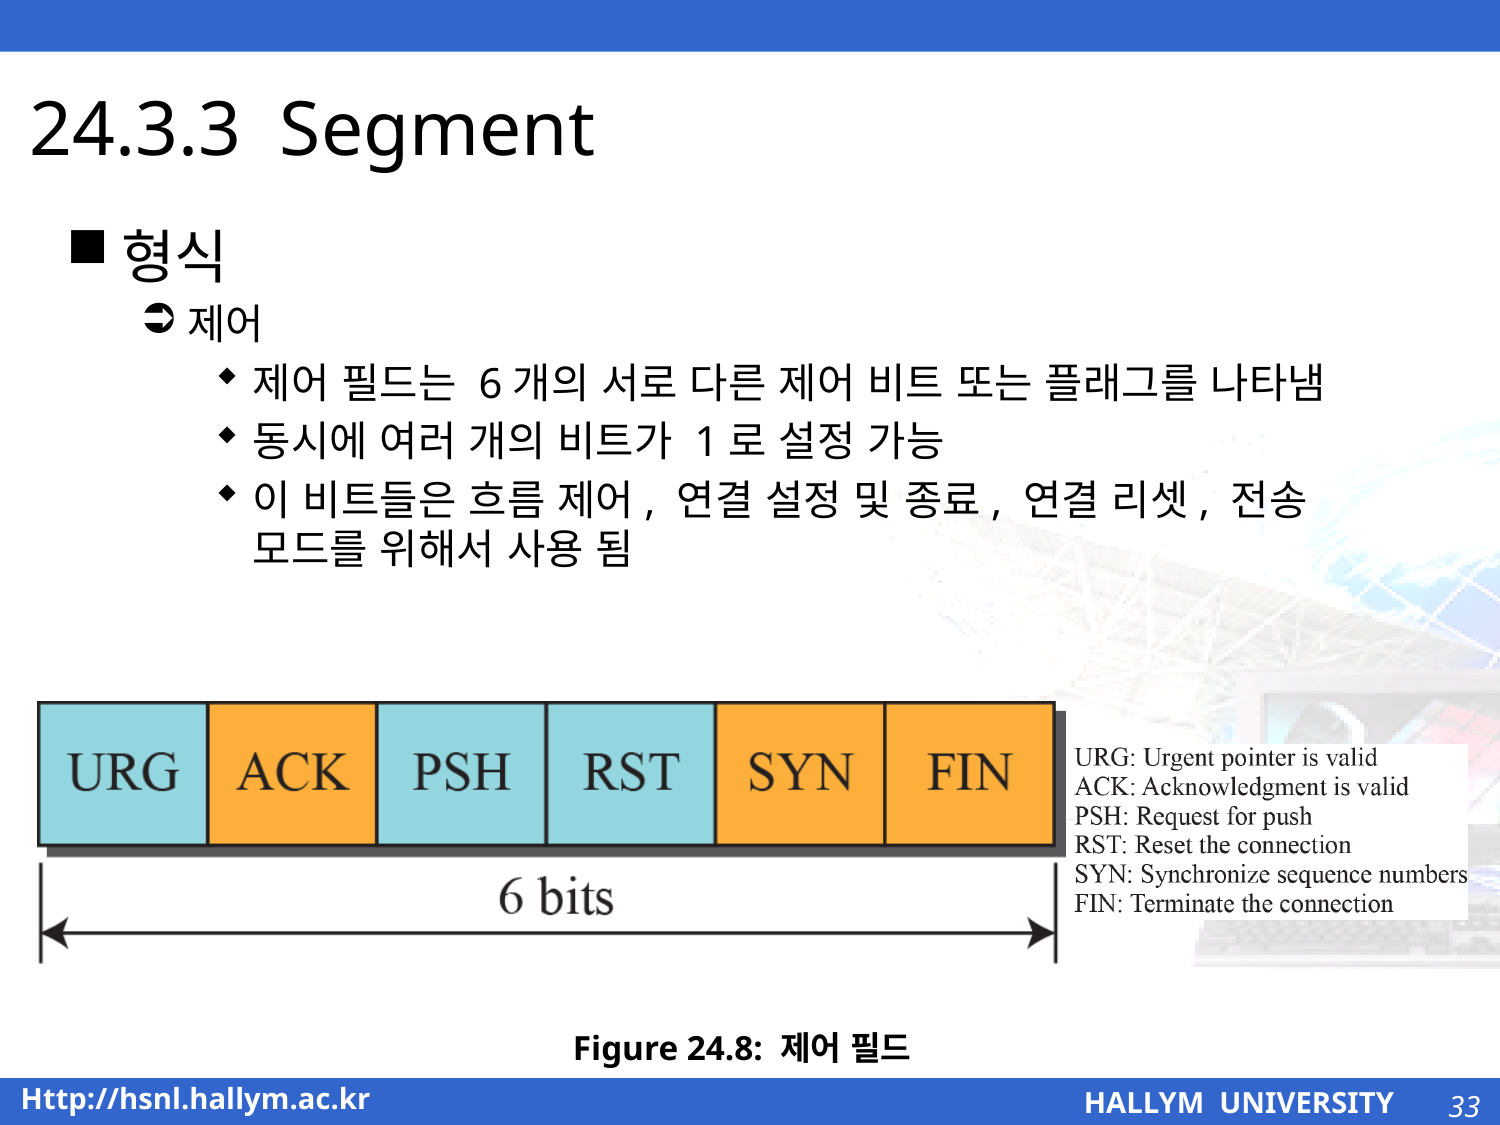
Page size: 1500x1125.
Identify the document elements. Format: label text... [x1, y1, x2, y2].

text_box Figure 24.8: 제어 필드 [112, 1022, 1372, 1072]
slide_number 33 [1182, 1080, 1496, 1125]
picture [1074, 744, 1468, 921]
list 형식 제어 제어 필드는 6개의 서로 다른 제어 비트 또는 플래그를 나타냄 동시에 여러 개의 비트가 1로 설정 가능 이 비트들은 흐름 제어, 연결 설정 및 종료, 연결 리셋, 전송 모드를 위해서 사용 됨 [50, 926, 1450, 1000]
title 24.3.3 Segment [14, 76, 1500, 175]
picture [37, 701, 1066, 964]
list 형식 제어 제어 필드는 6개의 서로 다른 제어 비트 또는 플래그를 나타냄 동시에 여러 개의 비트가 1로 설정 가능 이 비트들은 흐름 제어, 연결 설정 및 종료, 연결 리셋, 전송 모드를 위해서 사용 됨 [50, 212, 1450, 746]
